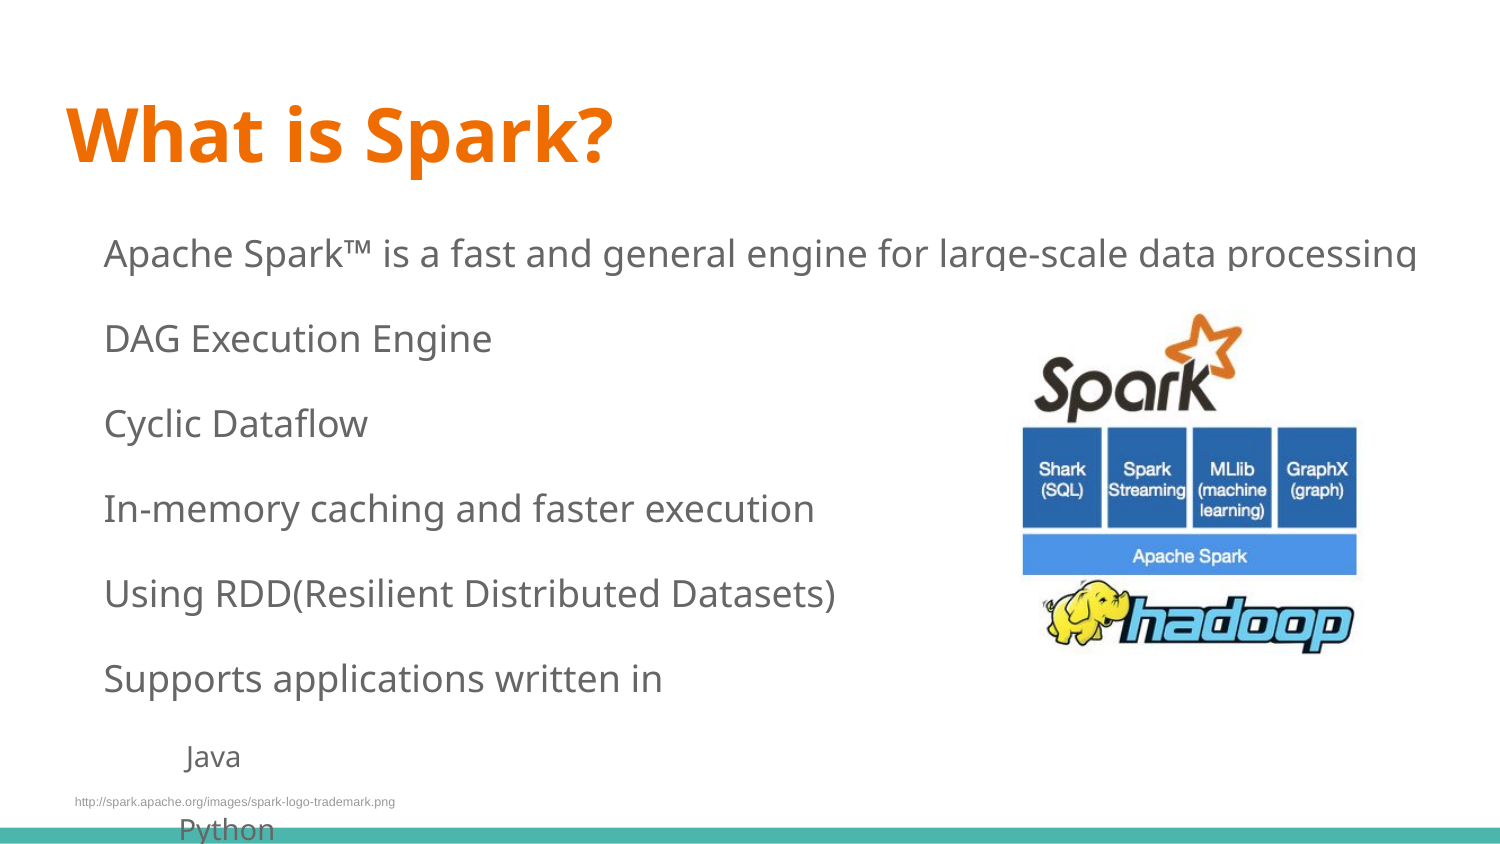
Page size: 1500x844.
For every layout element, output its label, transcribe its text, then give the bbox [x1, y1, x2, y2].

title What is Spark? [51, 72, 1449, 189]
picture [934, 271, 1459, 696]
text_box http://spark.apache.org/images/spark-logo-trademark.png [59, 778, 1103, 844]
list Apache Spark™ is a fast and general engine for large-scale data processing DAG Execution Engine Cyclic Dataflow In-memory caching and faster execution Using RDD(Resilient Distributed Datasets) Supports applications written in Java Python Scala Over 80 operators to facilitate parallel apps [51, 207, 1449, 750]
